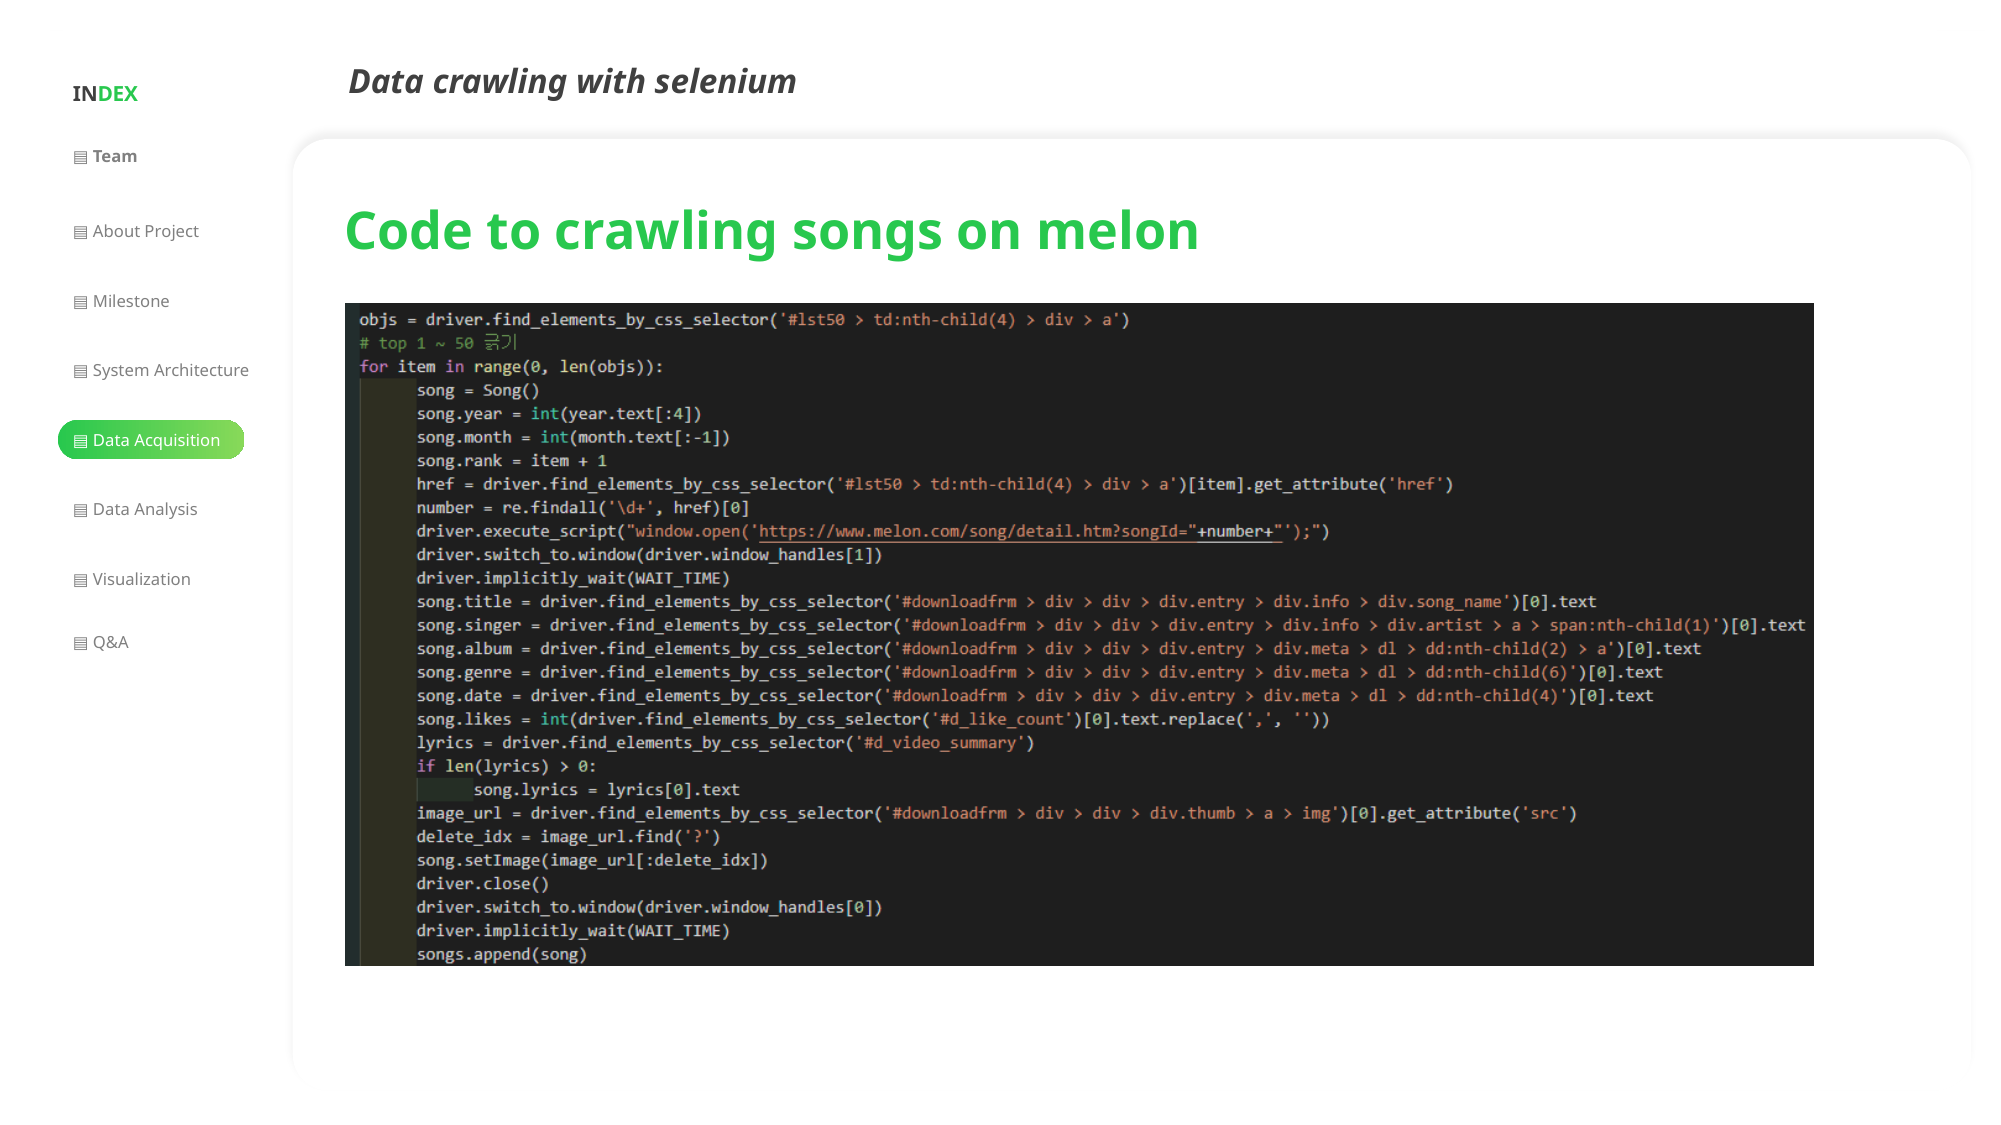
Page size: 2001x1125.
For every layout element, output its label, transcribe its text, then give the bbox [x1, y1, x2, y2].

picture [345, 303, 1814, 966]
table_cell ▤ Data Analysis [58, 469, 283, 538]
table_cell ▤ Q&A [58, 608, 283, 677]
table_cell ▤ Data Acquisition [58, 399, 283, 469]
table_header INDEX [58, 52, 283, 121]
table_cell ▤ System Architecture [58, 330, 283, 399]
table_cell ▤ Visualization [58, 538, 283, 608]
table_cell ▤ Milestone [58, 260, 283, 330]
text_box [291, 137, 1973, 1092]
text_box Data crawling with selenium [333, 53, 814, 108]
text_box Code to crawling songs on melon [329, 159, 1697, 268]
table_cell ▤ About Project [58, 191, 283, 260]
text_box [27, 28, 1973, 1097]
table_cell ▤ Team [58, 121, 283, 191]
